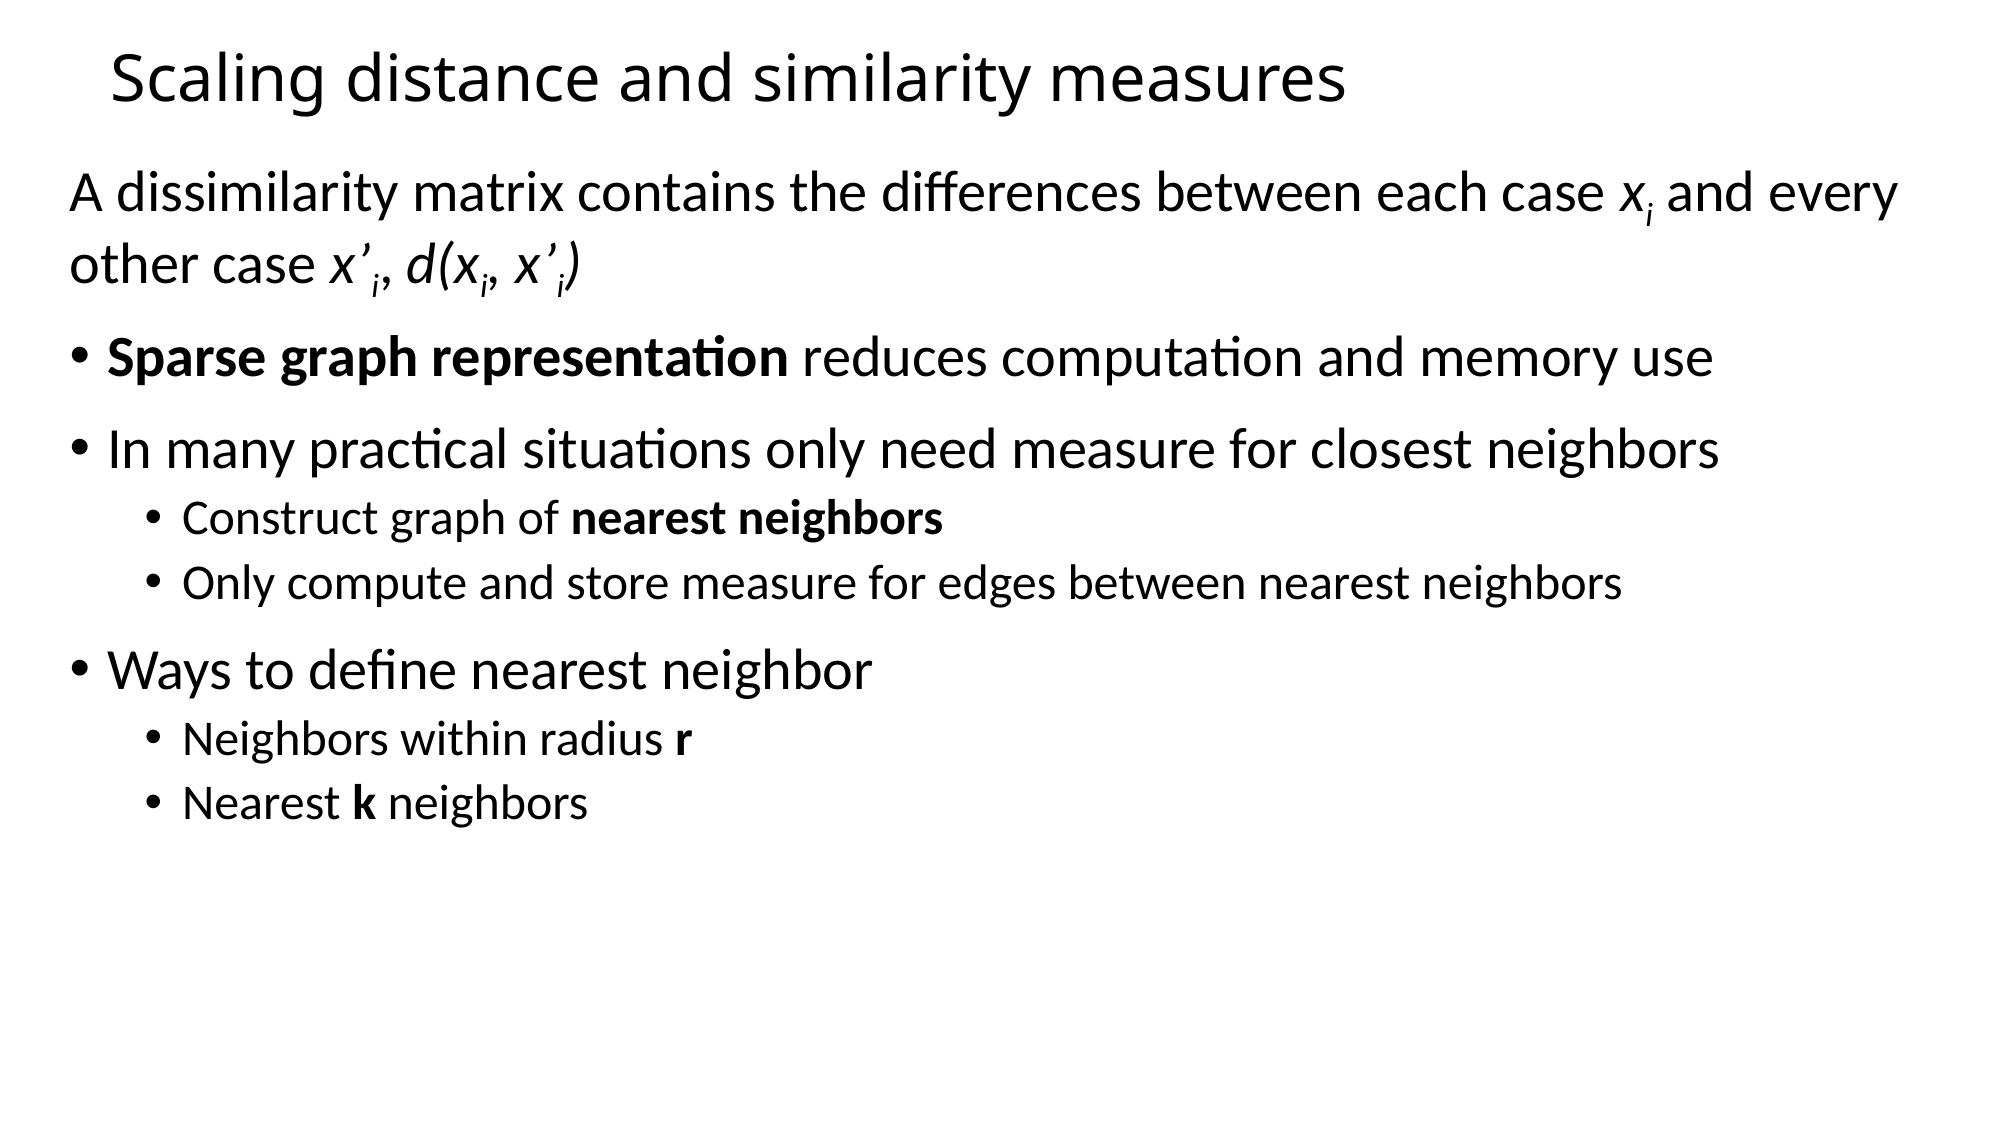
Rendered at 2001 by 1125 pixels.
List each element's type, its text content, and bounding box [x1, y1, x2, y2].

title Scaling distance and similarity measures [95, 36, 1821, 124]
list A dissimilarity matrix contains the differences between each case xi and every other case x’i, d(xi, x’i) Sparse graph representation reduces computation and memory use In many practical situations only need measure for closest neighbors Construct graph of nearest neighbors Only compute and store measure for edges between nearest neighbors Ways to define nearest neighbor Neighbors within radius r Nearest k neighbors [54, 146, 1946, 1054]
